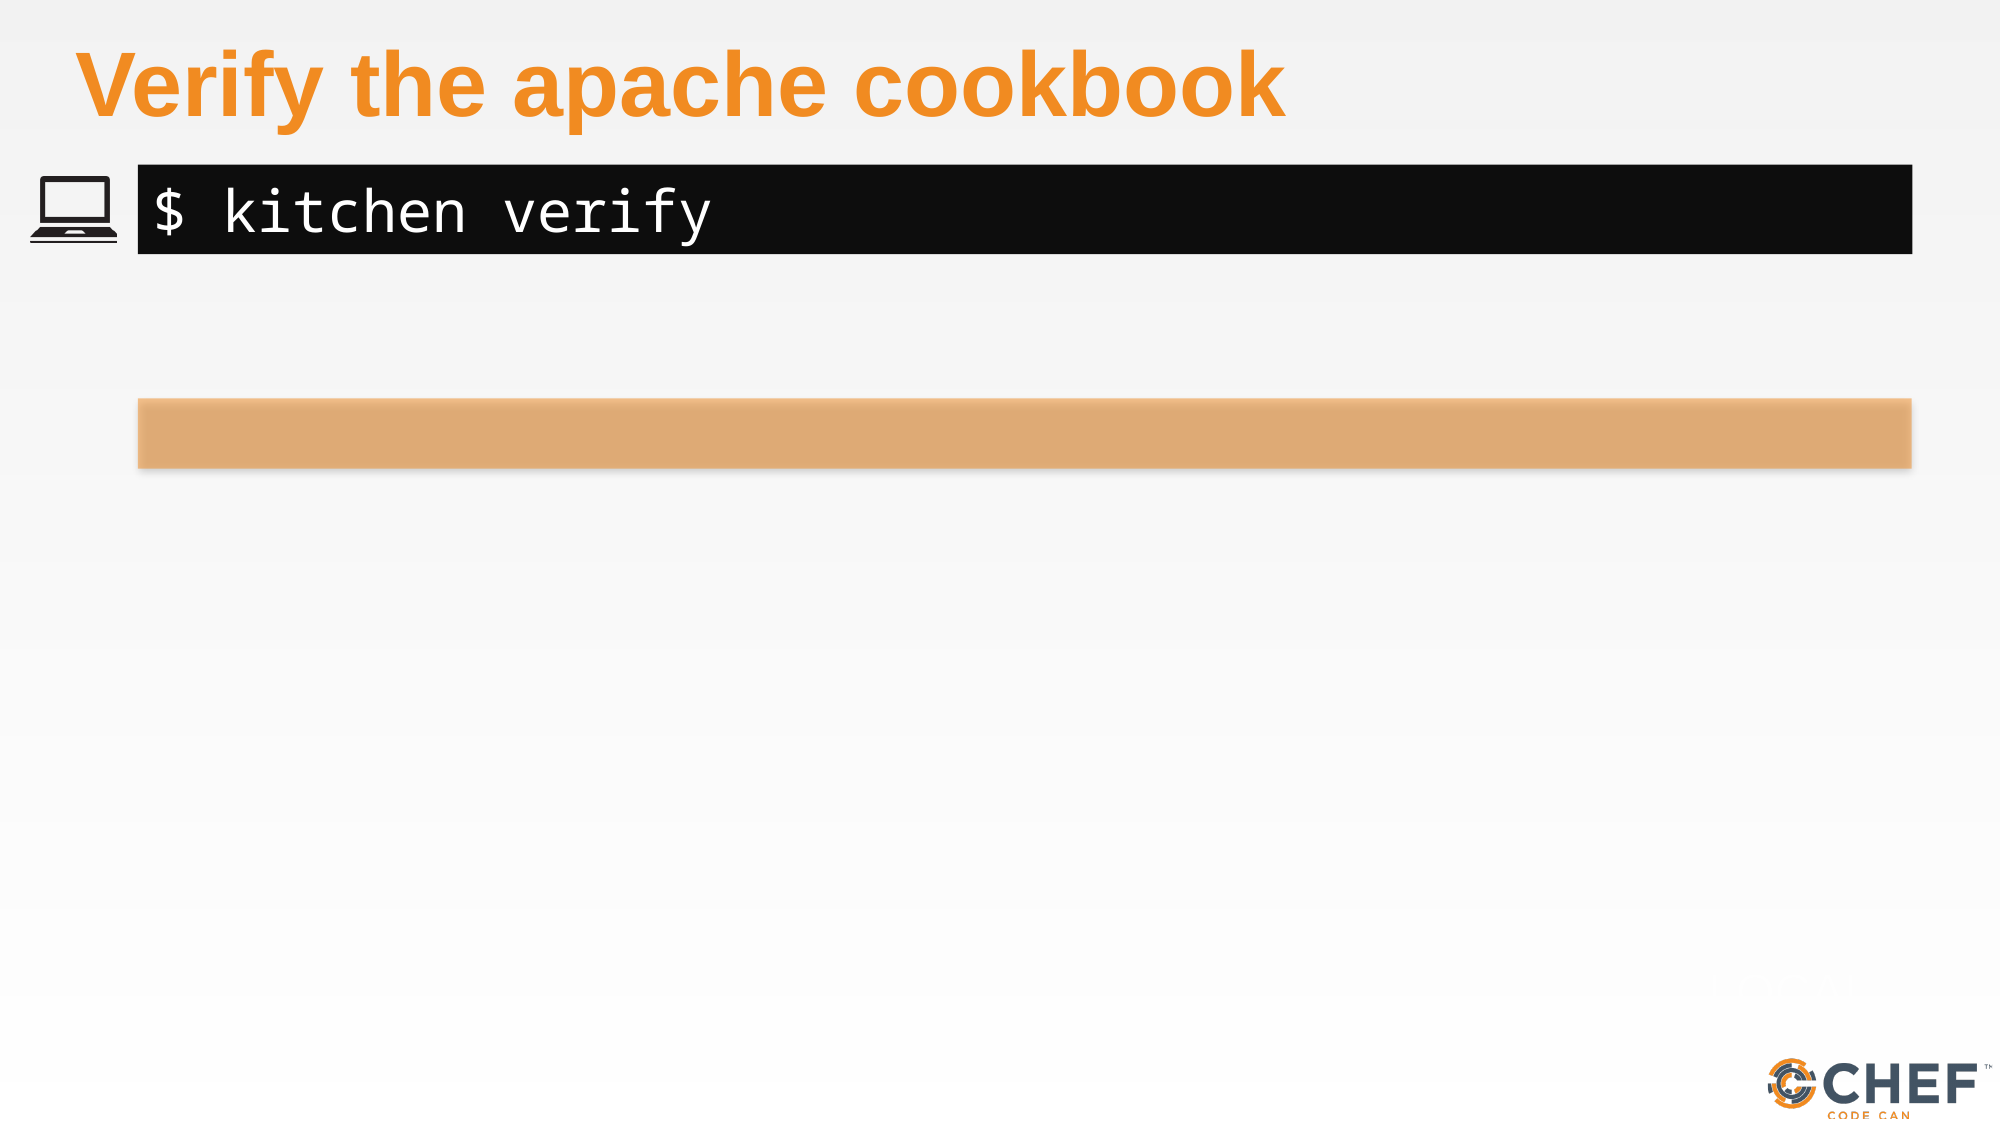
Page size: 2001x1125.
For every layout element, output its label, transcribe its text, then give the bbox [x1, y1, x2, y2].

list $ kitchen verify [137, 164, 1913, 255]
title Verify the apache cookbook [75, 37, 1913, 140]
